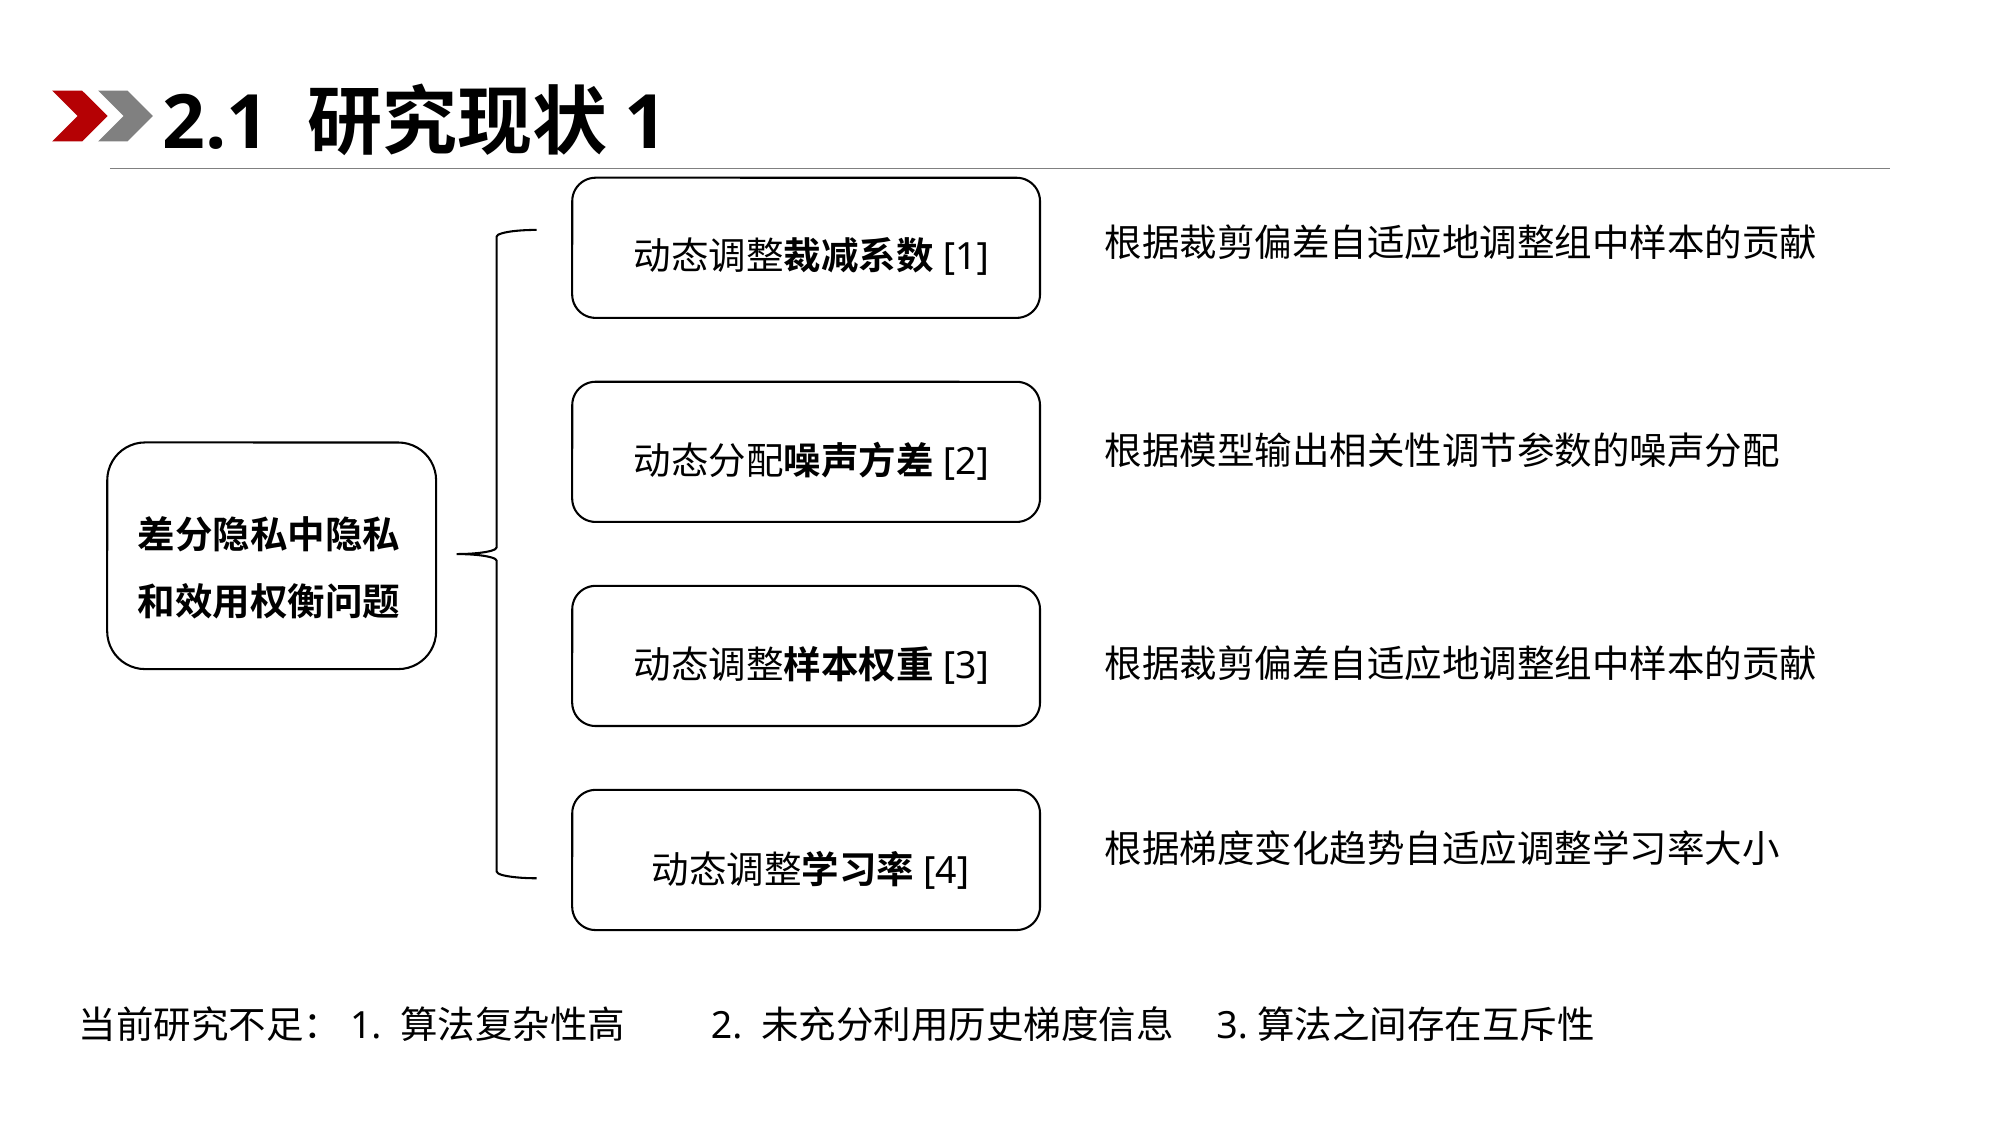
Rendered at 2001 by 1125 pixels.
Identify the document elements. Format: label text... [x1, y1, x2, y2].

text_box [571, 788, 1042, 932]
text_box 根据梯度变化趋势自适应调整学习率大小 [1089, 817, 1893, 878]
text_box 动态分配噪声方差[2] [589, 407, 1005, 490]
text_box 根据模型输出相关性调节参数的噪声分配 [1089, 419, 1893, 480]
text_box 2.1 研究现状1 [147, 65, 683, 171]
text_box 动态调整裁减系数[1] [590, 201, 1023, 284]
text_box [571, 176, 1042, 319]
text_box 根据裁剪偏差自适应地调整组中样本的贡献 [1089, 211, 1893, 272]
text_box [571, 584, 1042, 728]
text_box [106, 441, 438, 671]
text_box 根据裁剪偏差自适应地调整组中样本的贡献 [1089, 633, 1893, 693]
text_box 当前研究不足：1. 算法复杂性高 2. 未充分利用历史梯度信息 3.算法之间存在互斥性 [63, 993, 1981, 1054]
text_box 动态调整学习率[4] [607, 815, 1005, 898]
text_box 差分隐私中隐私和效用权衡问题 [93, 480, 423, 631]
text_box 动态调整样本权重[3] [589, 611, 1005, 694]
text_box [456, 228, 537, 880]
text_box [571, 380, 1042, 523]
